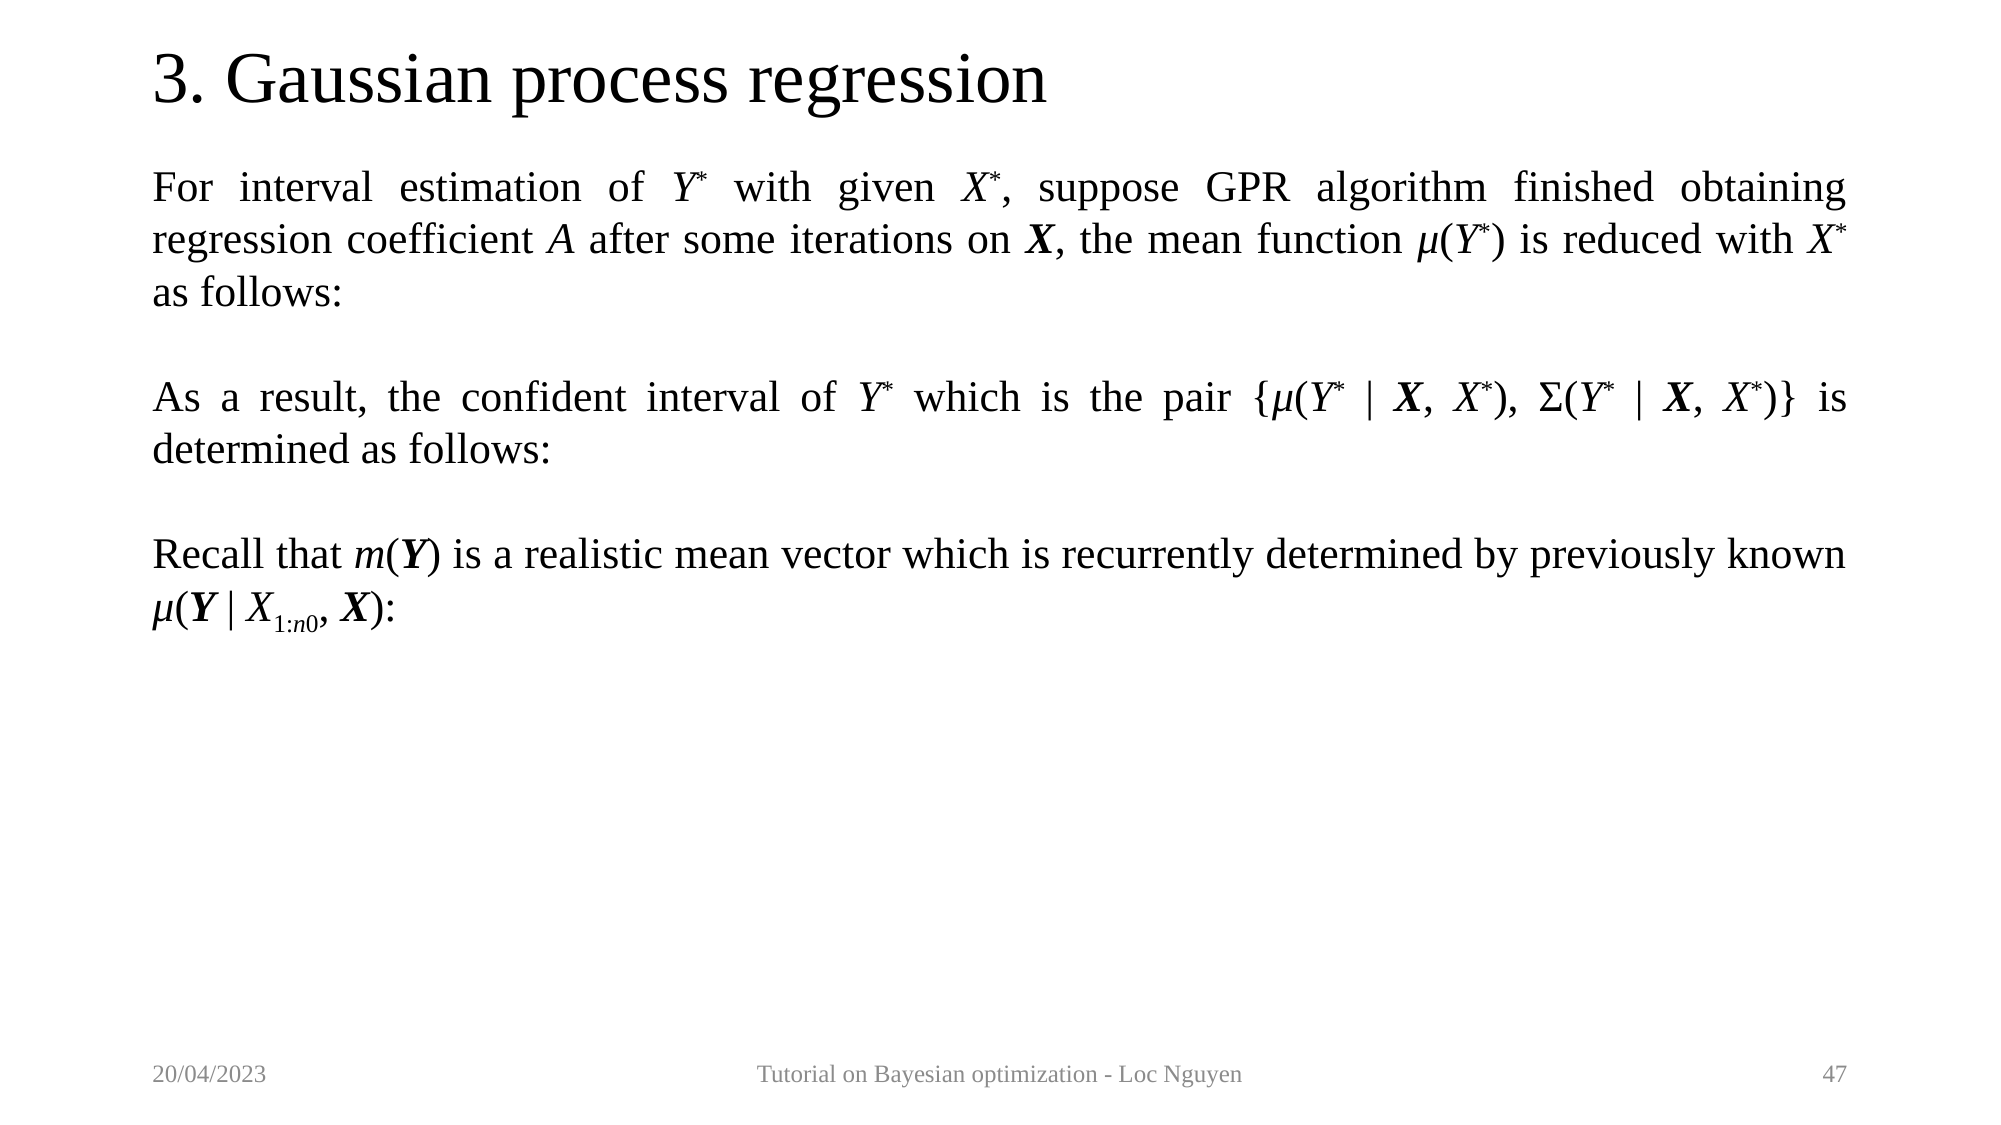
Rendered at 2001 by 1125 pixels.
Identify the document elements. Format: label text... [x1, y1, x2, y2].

title 3. Gaussian process regression [137, 19, 1863, 128]
slide_number 47 [1412, 1042, 1863, 1103]
footer Tutorial on Bayesian optimization - Loc Nguyen [662, 1042, 1338, 1103]
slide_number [137, 1042, 588, 1103]
